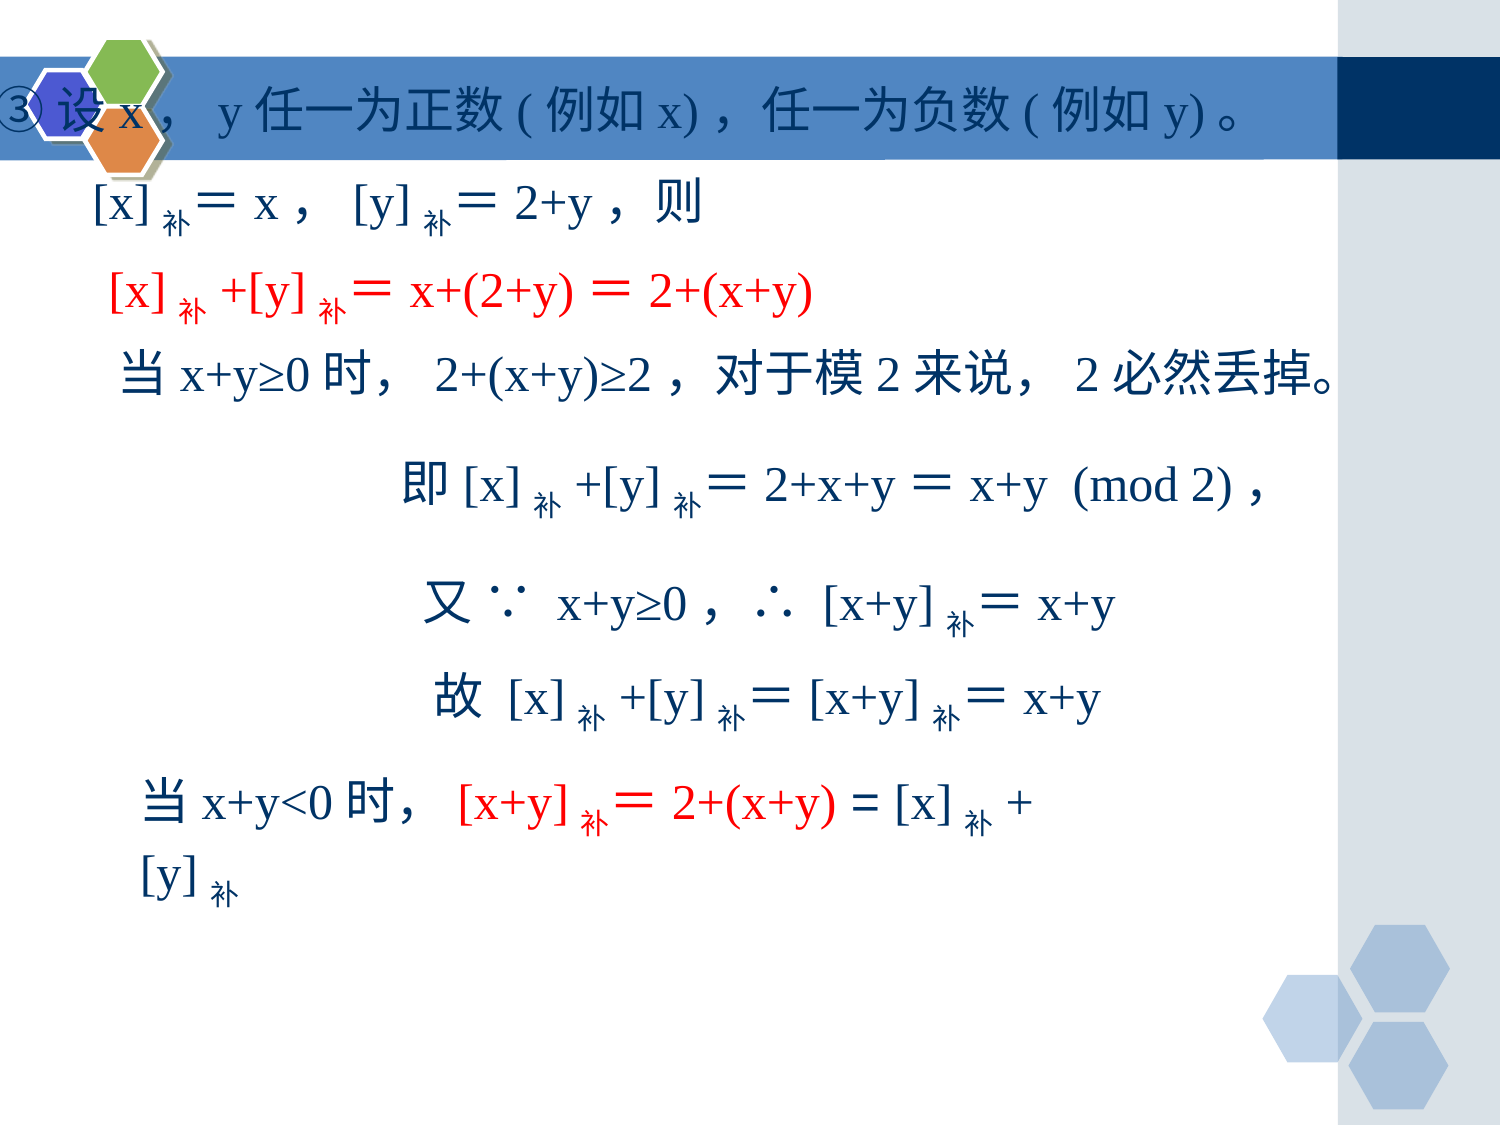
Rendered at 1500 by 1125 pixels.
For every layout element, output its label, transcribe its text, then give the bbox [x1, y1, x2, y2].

text_box 又 ∵ x+y≥0，∴ [x+y]补＝x+y [407, 562, 1365, 649]
text_box [x]补+[y]补＝x+(2+y)＝2+(x+y) [93, 249, 829, 336]
text_box ③设x，y任一为正数(例如x)，任一为负数(例如y)。 [0, 71, 1283, 146]
text_box 故 [x]补+[y]补＝[x+y]补＝x+y [419, 657, 1388, 743]
text_box [x]补＝x，[y]补＝2+y，则 [77, 162, 720, 249]
text_box 即[x]补+[y]补＝2+x+y＝x+y (mod 2)， [386, 444, 1310, 530]
text_box 当x+y<0时，[x+y]补＝2+(x+y) = [x]补+[y]补 [124, 762, 1100, 919]
text_box 当x+y≥0时，2+(x+y)≥2，对于模2来说，2必然丢掉。 [103, 333, 1375, 409]
